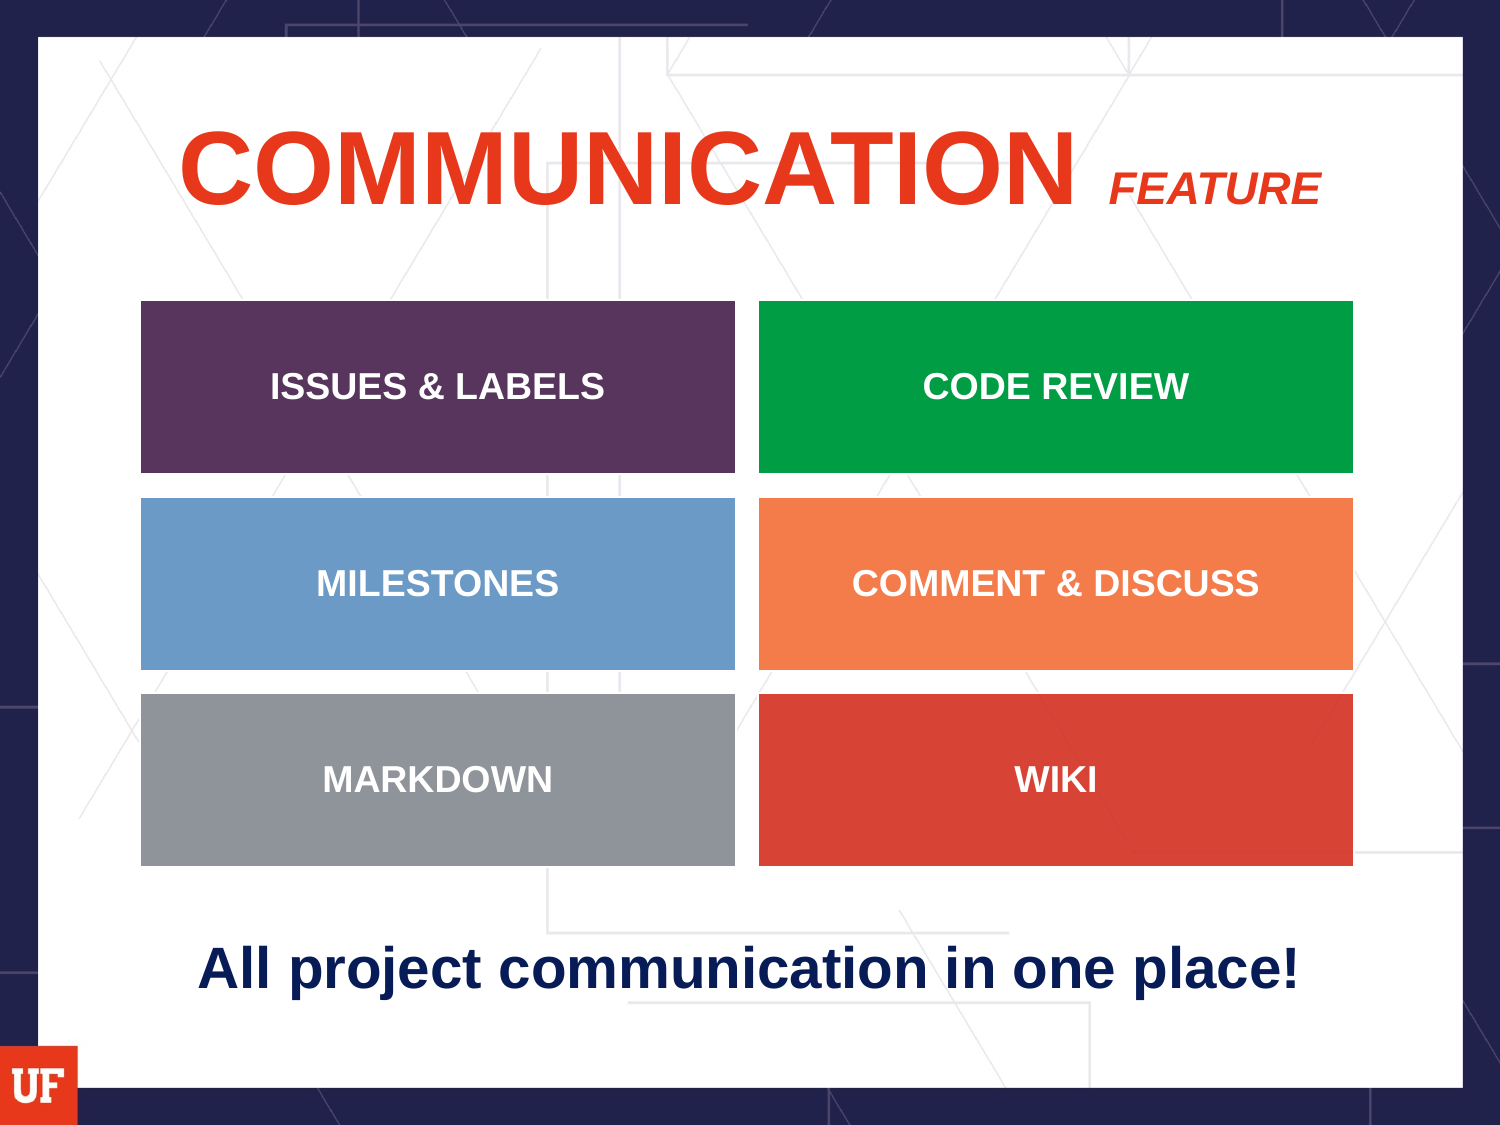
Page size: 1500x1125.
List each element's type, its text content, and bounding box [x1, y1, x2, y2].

text_box All project communication in one place! [167, 922, 1333, 1008]
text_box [139, 692, 736, 868]
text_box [757, 496, 1355, 672]
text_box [757, 692, 1355, 868]
picture [0, 0, 1500, 1125]
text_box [139, 299, 736, 475]
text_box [139, 496, 736, 672]
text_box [757, 299, 1355, 475]
title COMMUNICATION FEATURE [62, 62, 1438, 263]
